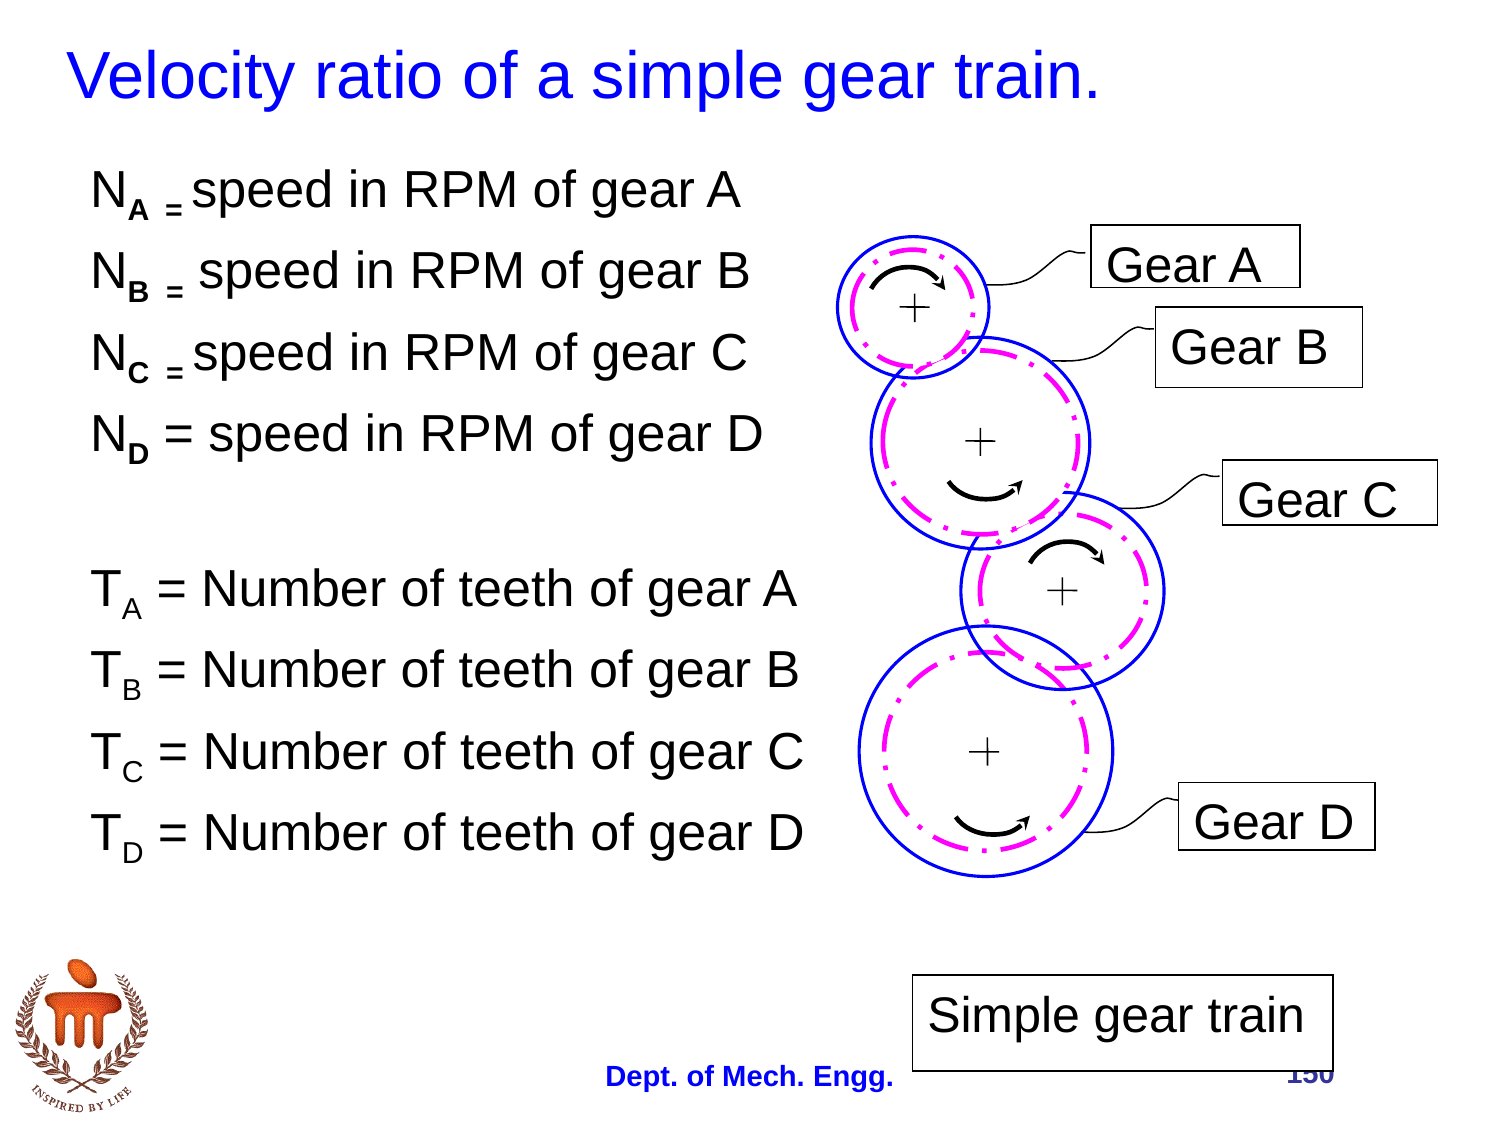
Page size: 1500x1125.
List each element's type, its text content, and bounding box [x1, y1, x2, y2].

picture [0, 952, 75, 1118]
list NA = speed in RPM of gear A NB = speed in RPM of gear B NC = speed in RPM of gear C ND = speed in RPM of gear D TA = Number of teeth of gear A TB = Number of teeth of gear B TC = Number of teeth of gear C TD = Number of teeth of gear D [75, 75, 1500, 1125]
text_box Velocity ratio of a simple gear train. [51, 24, 1118, 120]
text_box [837, 224, 1438, 1072]
